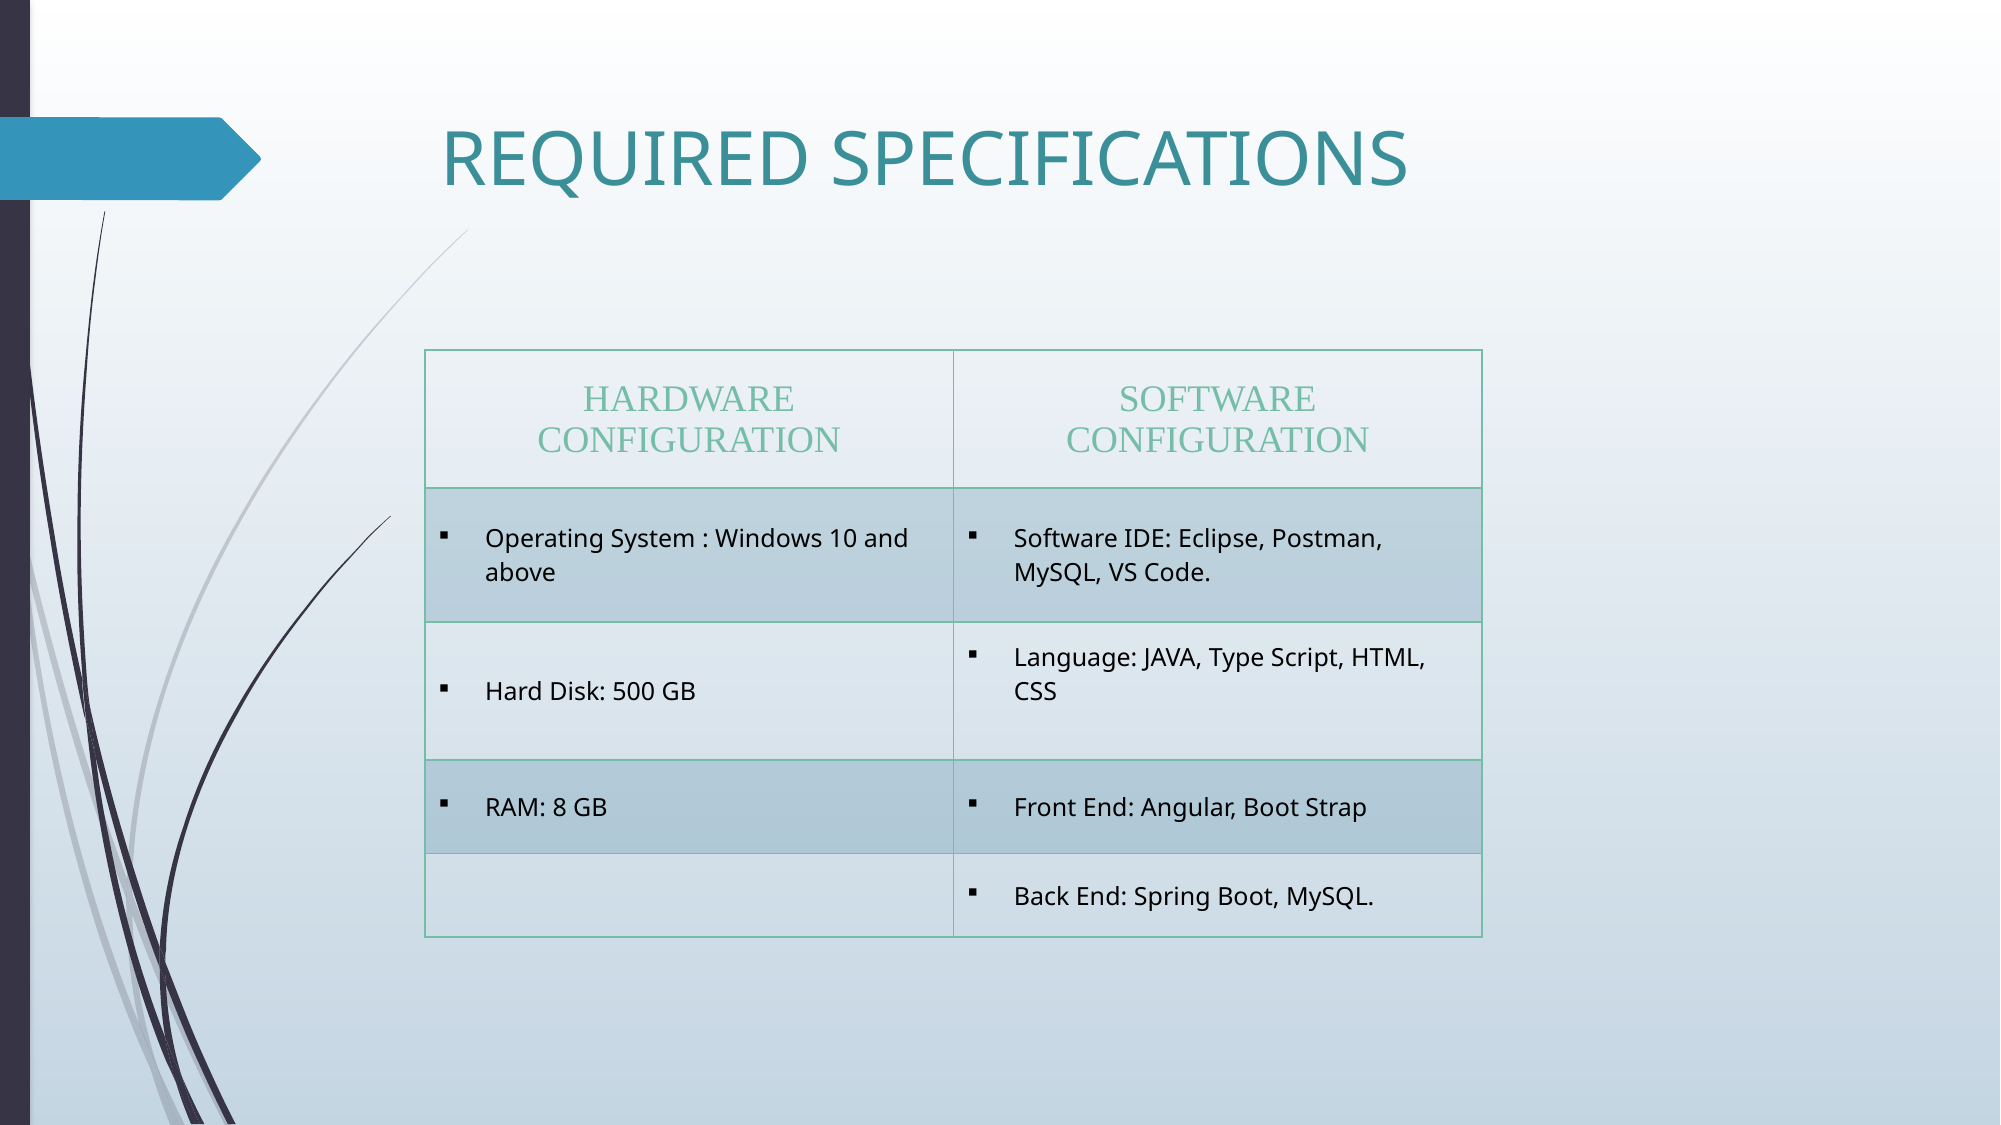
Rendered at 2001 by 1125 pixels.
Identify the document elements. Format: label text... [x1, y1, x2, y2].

table_cell RAM: 8 GB [426, 761, 953, 853]
table_cell [426, 854, 953, 936]
table_cell Front End: Angular, Boot Strap [954, 761, 1481, 853]
table_cell Operating System : Windows 10 and above [426, 489, 953, 621]
table_header HARDWARE CONFIGURATION [426, 351, 953, 487]
table_cell Software IDE: Eclipse, Postman, MySQL, VS Code. [954, 489, 1481, 621]
table_header SOFTWARE CONFIGURATION [954, 351, 1481, 487]
title REQUIRED SPECIFICATIONS [425, 102, 1888, 313]
table_cell Back End: Spring Boot, MySQL. [954, 854, 1481, 936]
table_cell Hard Disk: 500 GB [426, 623, 953, 759]
table_cell Language: JAVA, Type Script, HTML, CSS [954, 623, 1481, 759]
